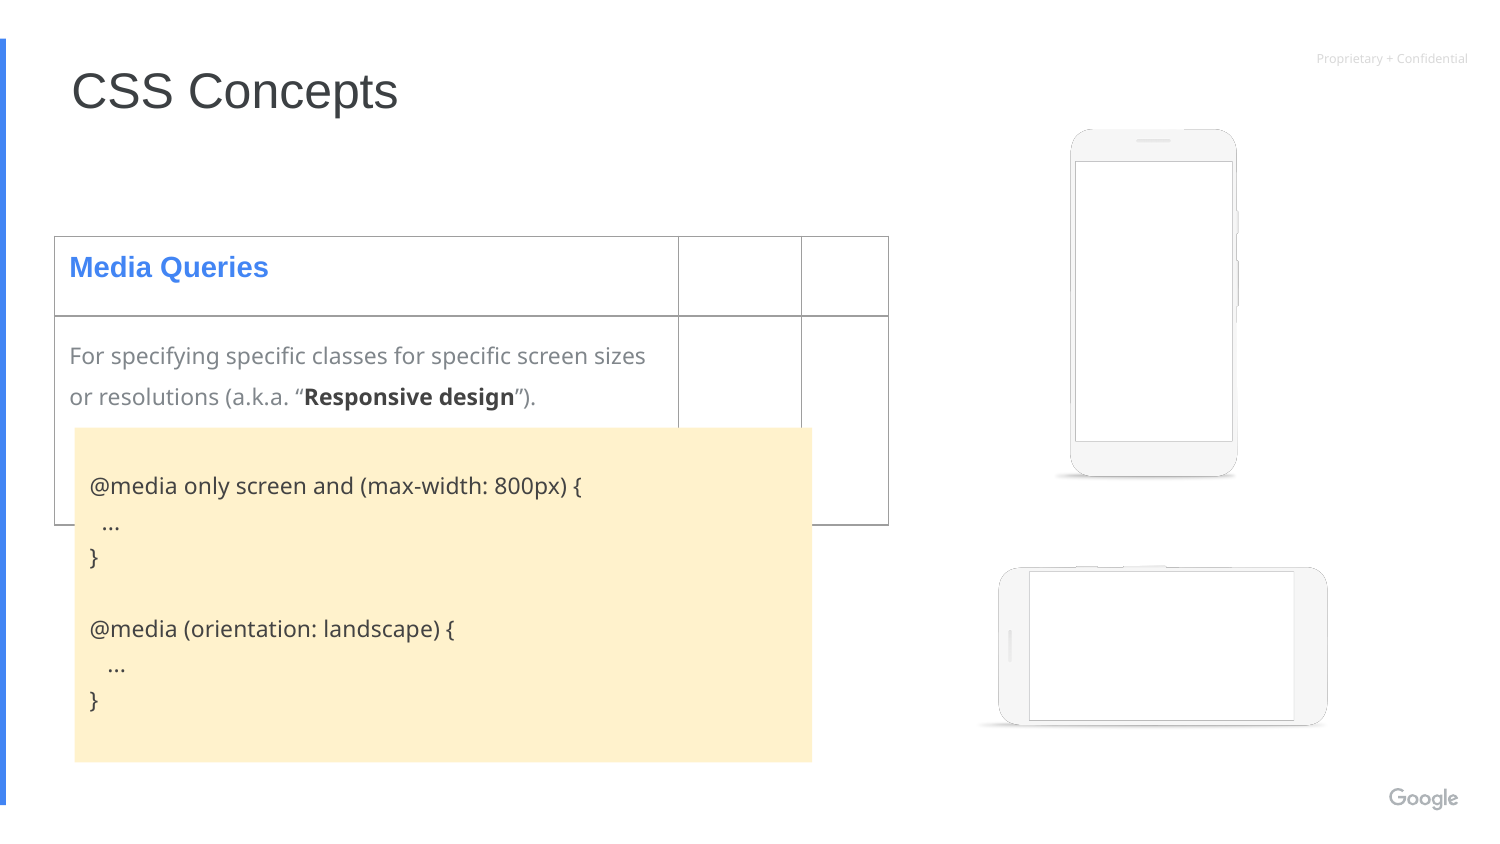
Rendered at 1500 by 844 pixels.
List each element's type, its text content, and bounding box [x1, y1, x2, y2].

picture [1035, 110, 1269, 500]
table_cell For specifying specific classes for specific screen sizes or resolutions (a.k.a. “Responsive design”). [55, 317, 678, 524]
table_cell [802, 317, 888, 524]
table_header [679, 237, 801, 315]
text_box @media only screen and (max-width: 800px) { ... } @media (orientation: landscape) { ... } [74, 427, 813, 763]
table_header [802, 237, 888, 315]
table_cell [679, 317, 801, 427]
table_header Media Queries [55, 237, 678, 315]
title CSS Concepts [56, 43, 1336, 112]
picture [968, 542, 1336, 746]
